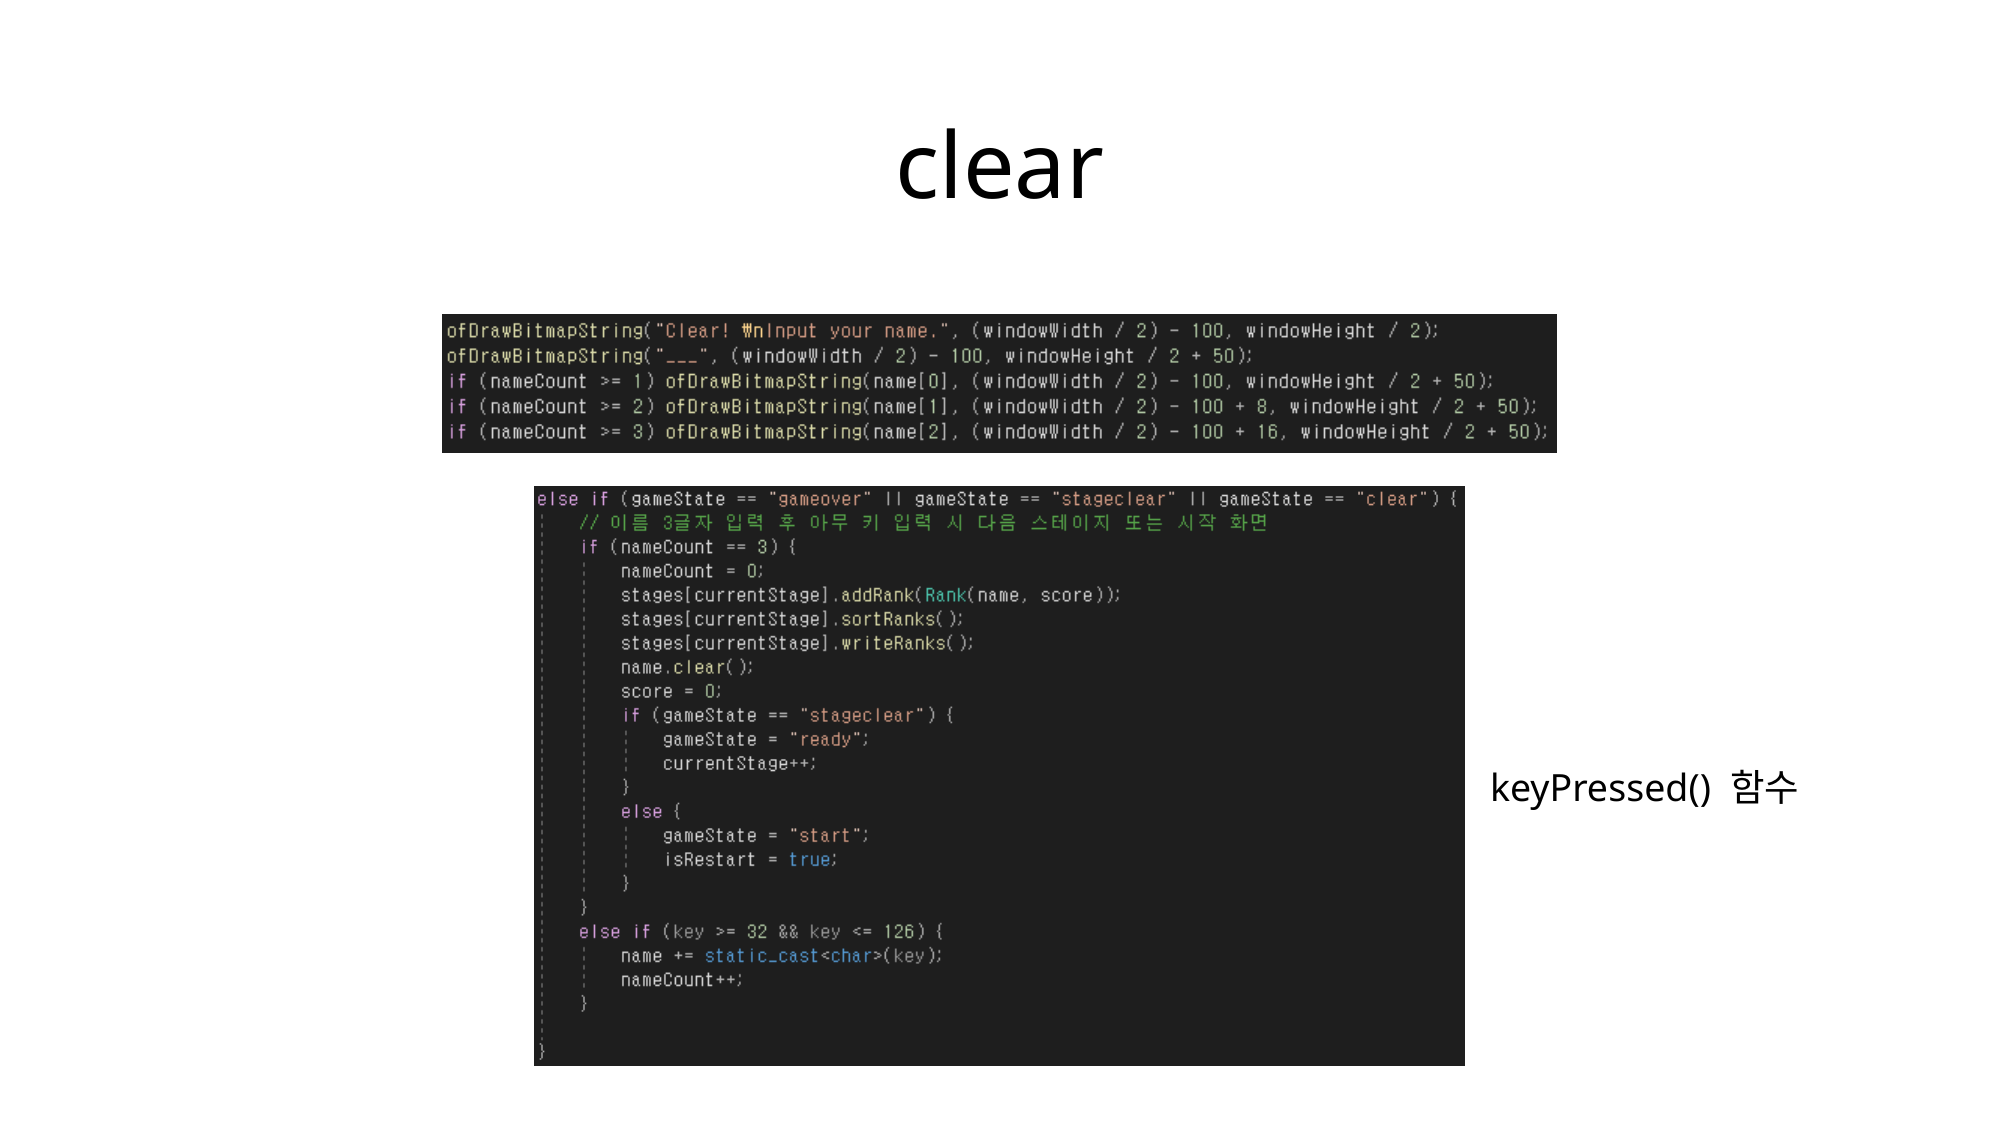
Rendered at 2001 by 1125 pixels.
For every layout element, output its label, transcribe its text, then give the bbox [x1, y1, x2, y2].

text_box keyPressed() 함수 [1465, 757, 1825, 817]
picture [442, 314, 1558, 453]
picture [534, 486, 1465, 1066]
title clear [137, 59, 1863, 278]
